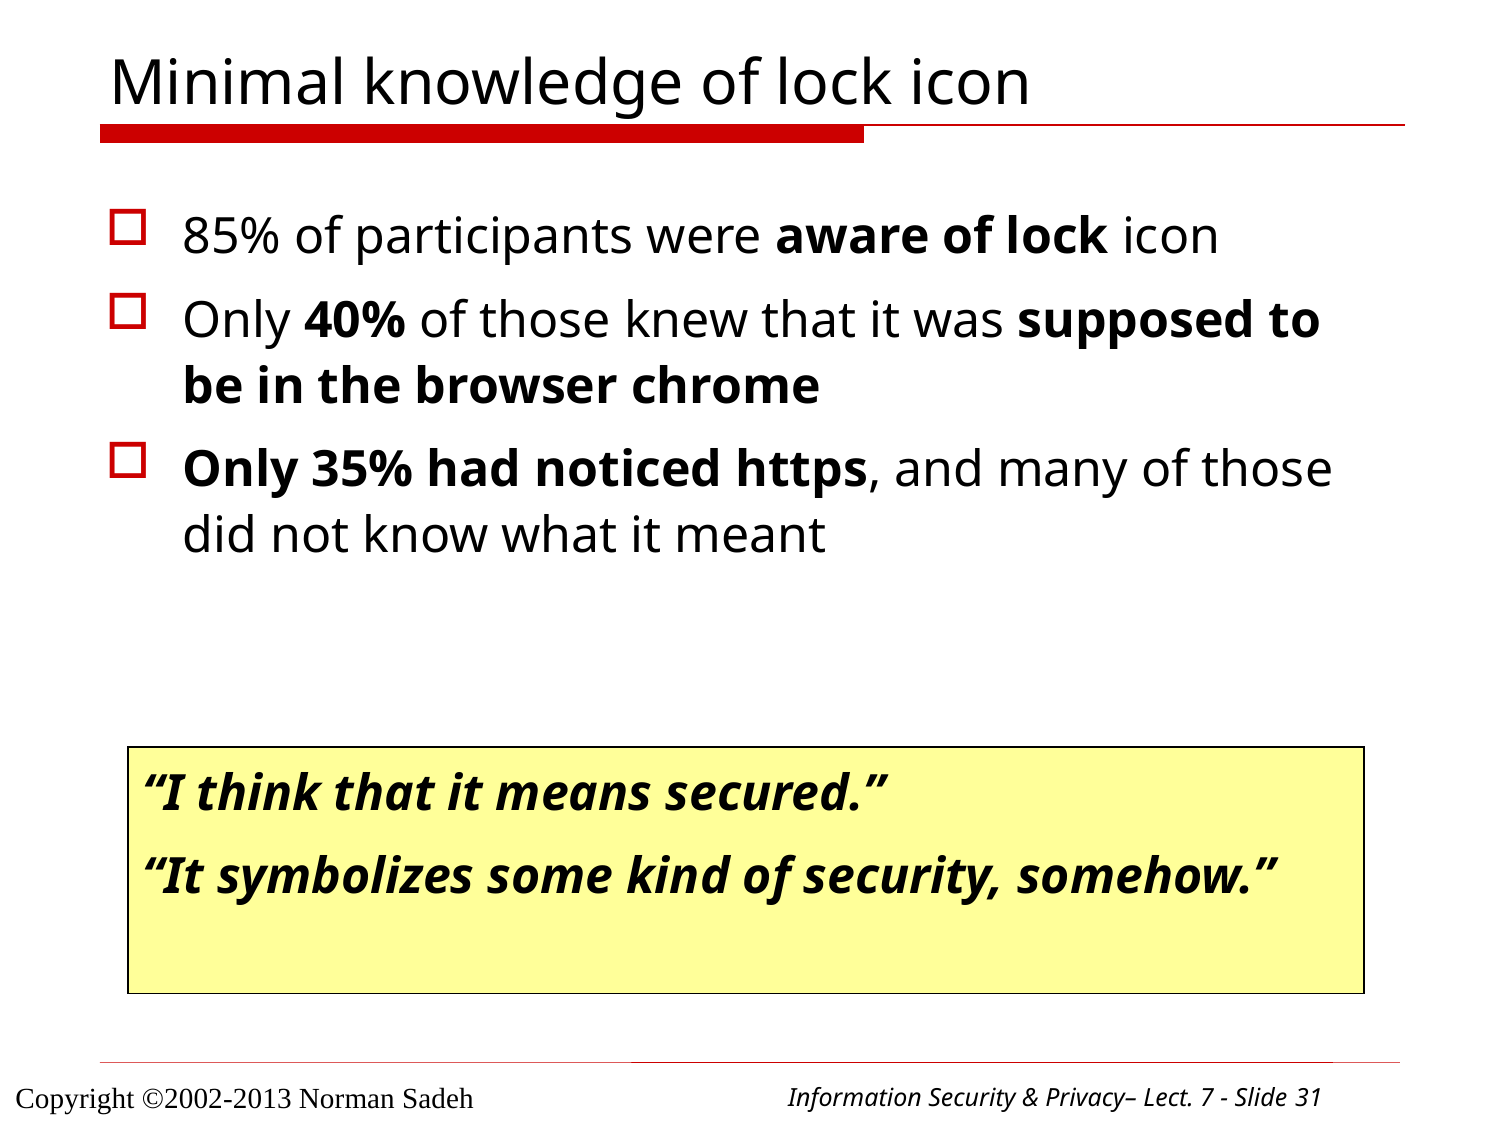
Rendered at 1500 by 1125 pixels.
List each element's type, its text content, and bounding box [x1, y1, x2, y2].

list 85% of participants were aware of lock icon Only 40% of those knew that it was supposed to be in the browser chrome Only 35% had noticed https, and many of those did not know what it meant [90, 190, 1404, 624]
text_box “I think that it means secured.” “It symbolizes some kind of security, somehow.” [127, 746, 1364, 994]
title Minimal knowledge of lock icon [93, 24, 1407, 126]
